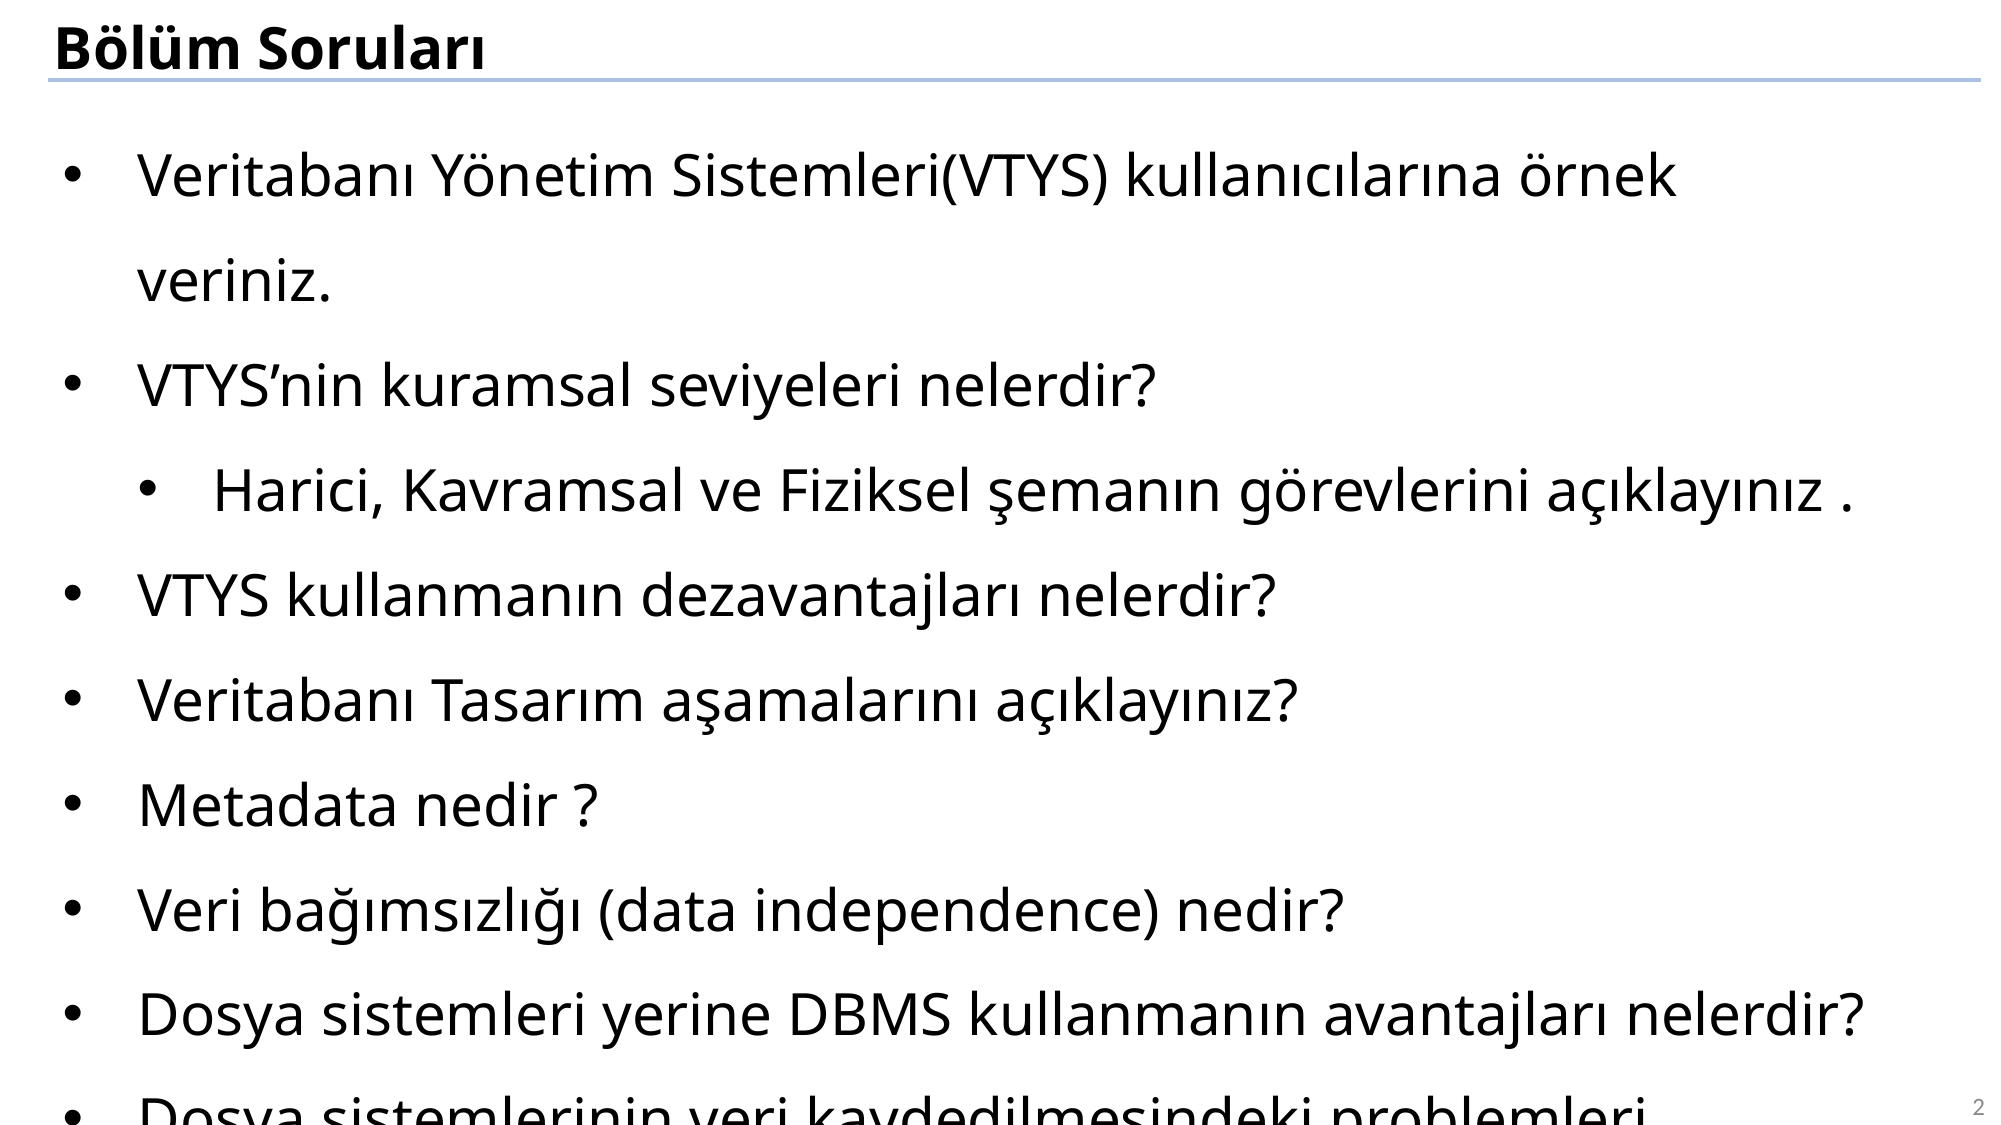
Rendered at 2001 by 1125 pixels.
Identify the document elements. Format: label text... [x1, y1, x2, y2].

text_box Bölüm Soruları [38, 6, 1808, 96]
text_box Veritabanı Yönetim Sistemleri(VTYS) kullanıcılarına örnek veriniz. VTYS’nin kuramsal seviyeleri nelerdir? Harici, Kavramsal ve Fiziksel şemanın görevlerini açıklayınız . VTYS kullanmanın dezavantajları nelerdir? Veritabanı Tasarım aşamalarını açıklayınız? Metadata nedir ? Veri bağımsızlığı (data independence) nedir? Dosya sistemleri yerine DBMS kullanmanın avantajları nelerdir? Dosya sistemlerinin veri kaydedilmesindeki problemleri nelerdir? [47, 95, 1886, 872]
slide_number 2 [1550, 1085, 2000, 1125]
